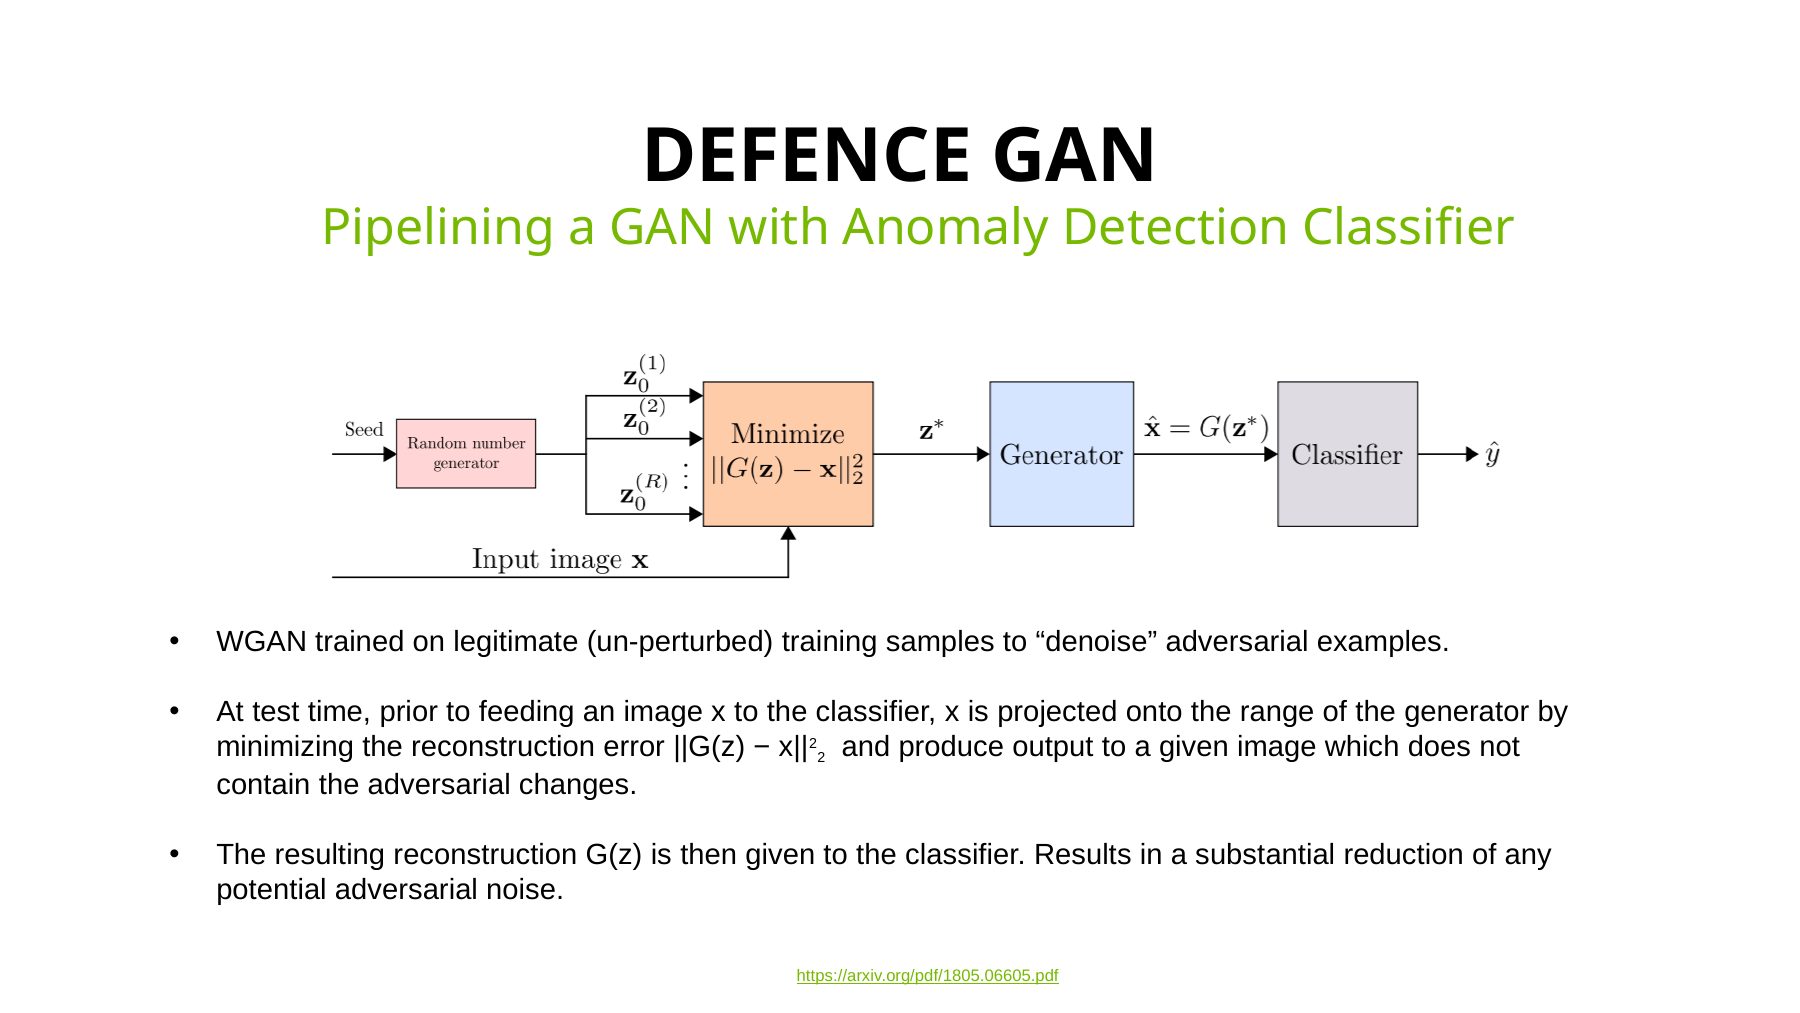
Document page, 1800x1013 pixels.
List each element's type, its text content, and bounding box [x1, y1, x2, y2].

text_box WGAN trained on legitimate (un-perturbed) training samples to “denoise” adversarial examples. At test time, prior to feeding an image x to the classifier, x is projected onto the range of the generator by minimizing the reconstruction error ||G(z) − x||22 and produce output to a given image which does not contain the adversarial changes. The resulting reconstruction G(z) is then given to the classifier. Results in a substantial reduction of any potential adversarial noise. [154, 615, 1627, 948]
list Pipelining a GAN with Anomaly Detection Classifier [81, 194, 1719, 281]
title DEFENCE GAN [81, 108, 1719, 194]
text_box https://arxiv.org/pdf/1805.06605.pdf [781, 957, 1682, 993]
picture [261, 267, 1562, 616]
